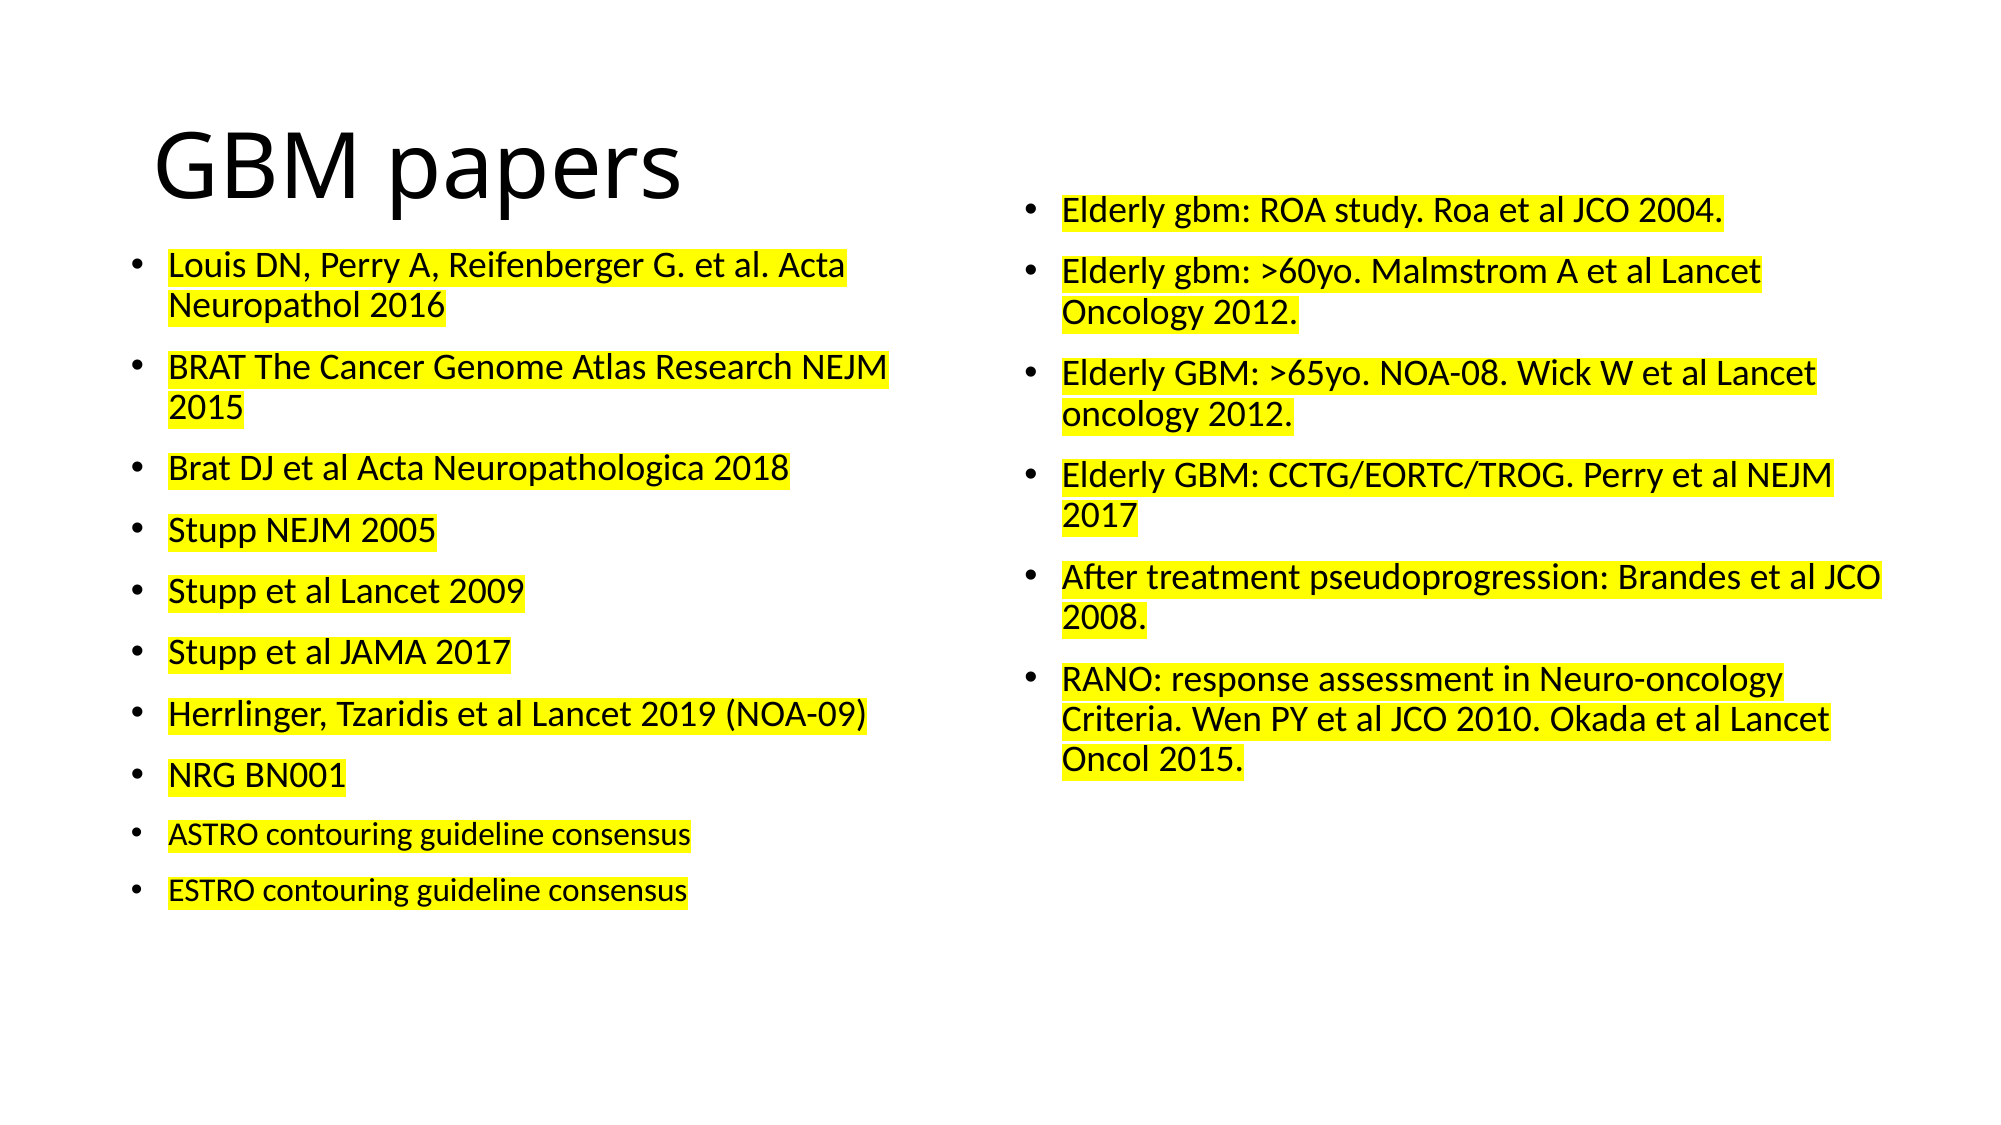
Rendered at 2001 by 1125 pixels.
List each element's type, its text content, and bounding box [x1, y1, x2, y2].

list Elderly gbm: ROA study. Roa et al JCO 2004. Elderly gbm: >60yo. Malmstrom A et al Lancet Oncology 2012. Elderly GBM: >65yo. NOA-08. Wick W et al Lancet oncology 2012. Elderly GBM: CCTG/EORTC/TROG. Perry et al NEJM 2017 After treatment pseudoprogression: Brandes et al JCO 2008. RANO: response assessment in Neuro-oncology Criteria. Wen PY et al JCO 2010. Okada et al Lancet Oncol 2015. [1009, 182, 1899, 1099]
list Louis DN, Perry A, Reifenberger G. et al. Acta Neuropathol 2016 BRAT The Cancer Genome Atlas Research NEJM 2015 Brat DJ et al Acta Neuropathologica 2018 Stupp NEJM 2005 Stupp et al Lancet 2009 Stupp et al JAMA 2017 Herrlinger, Tzaridis et al Lancet 2019 (NOA-09) NRG BN001 ASTRO contouring guideline consensus ESTRO contouring guideline consensus [115, 237, 959, 1065]
title GBM papers [137, 59, 1863, 278]
